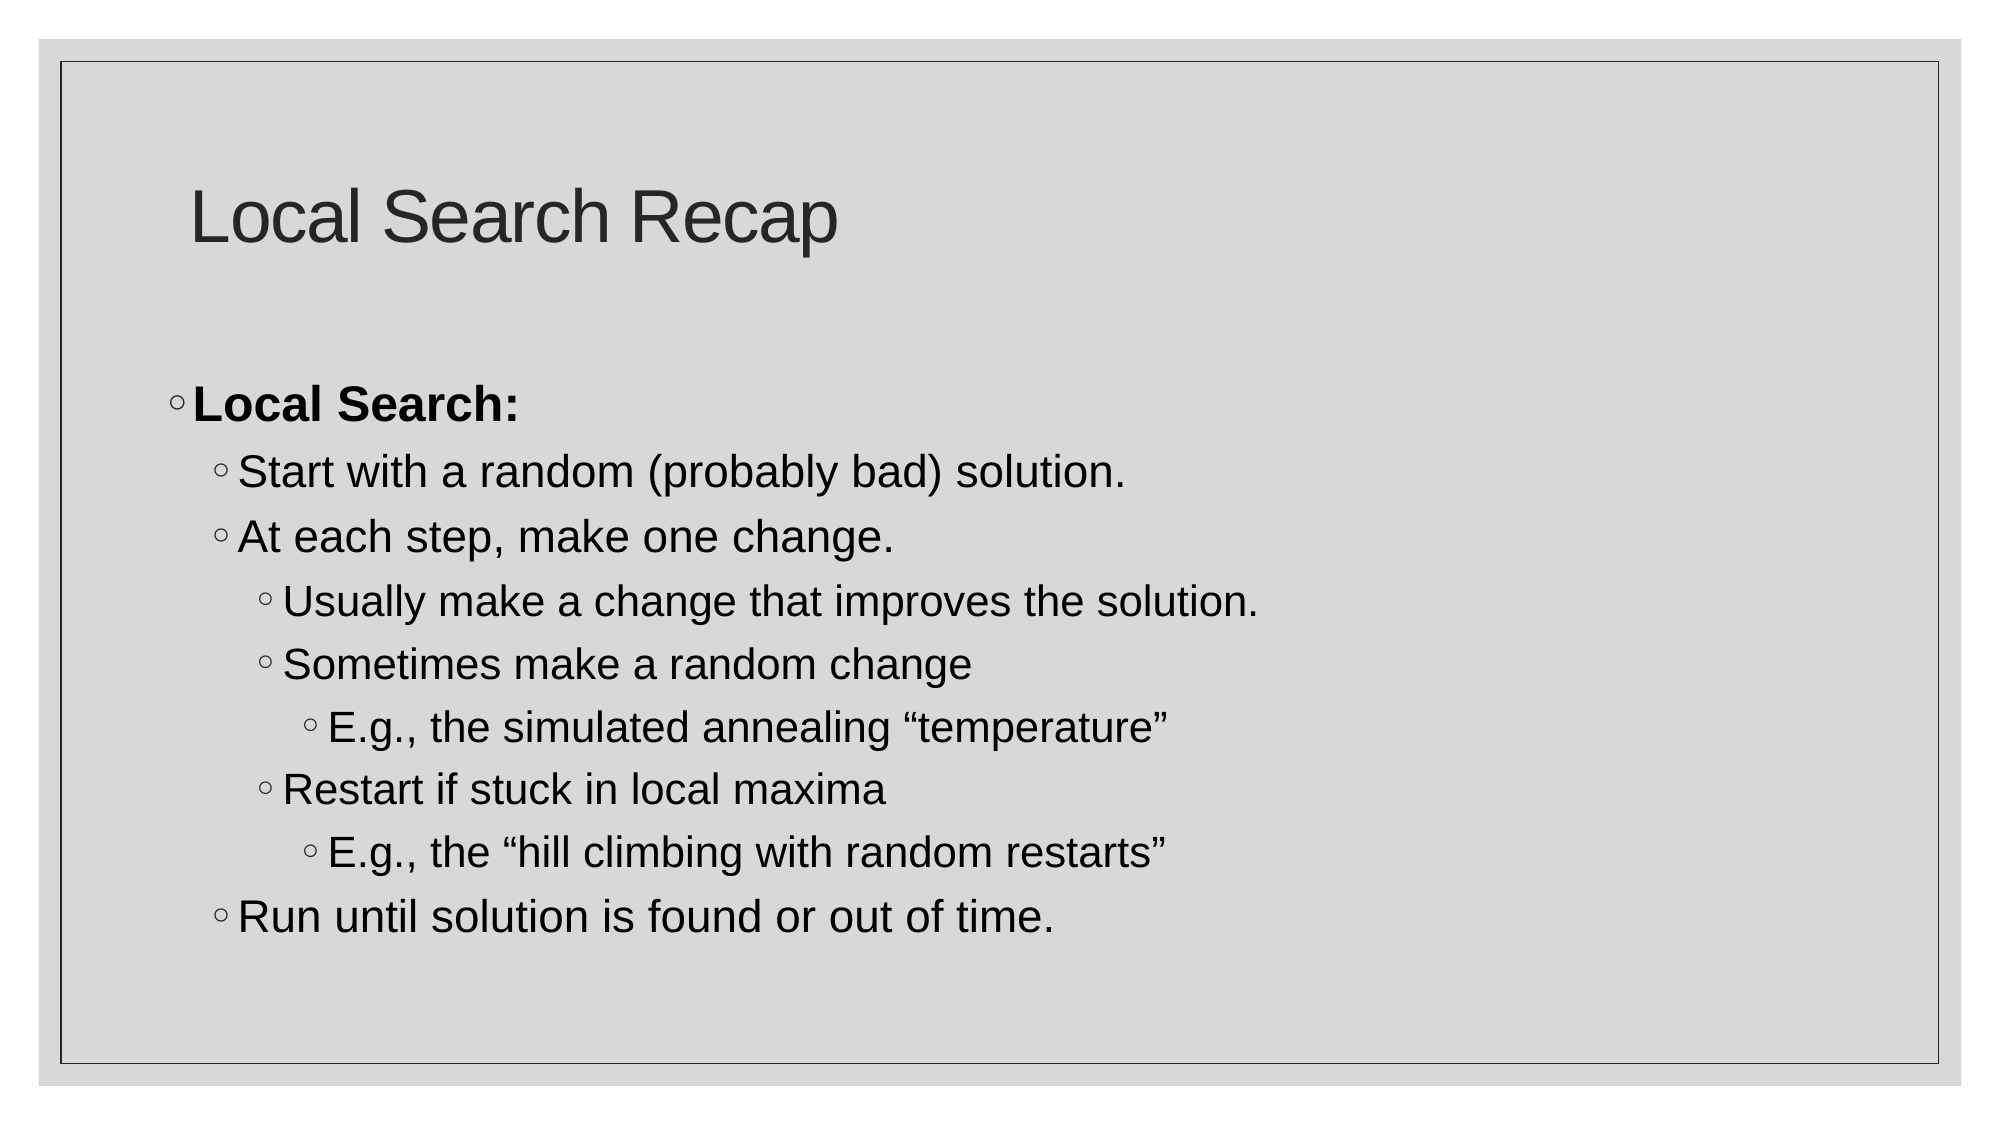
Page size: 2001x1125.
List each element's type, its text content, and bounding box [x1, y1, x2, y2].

title Local Search Recap [174, 105, 1868, 331]
list Local Search: Start with a random (probably bad) solution. At each step, make one change. Usually make a change that improves the solution. Sometimes make a random change E.g., the simulated annealing “temperature” Restart if stuck in local maxima E.g., the “hill climbing with random restarts” Run until solution is found or out of time. [147, 352, 1775, 984]
